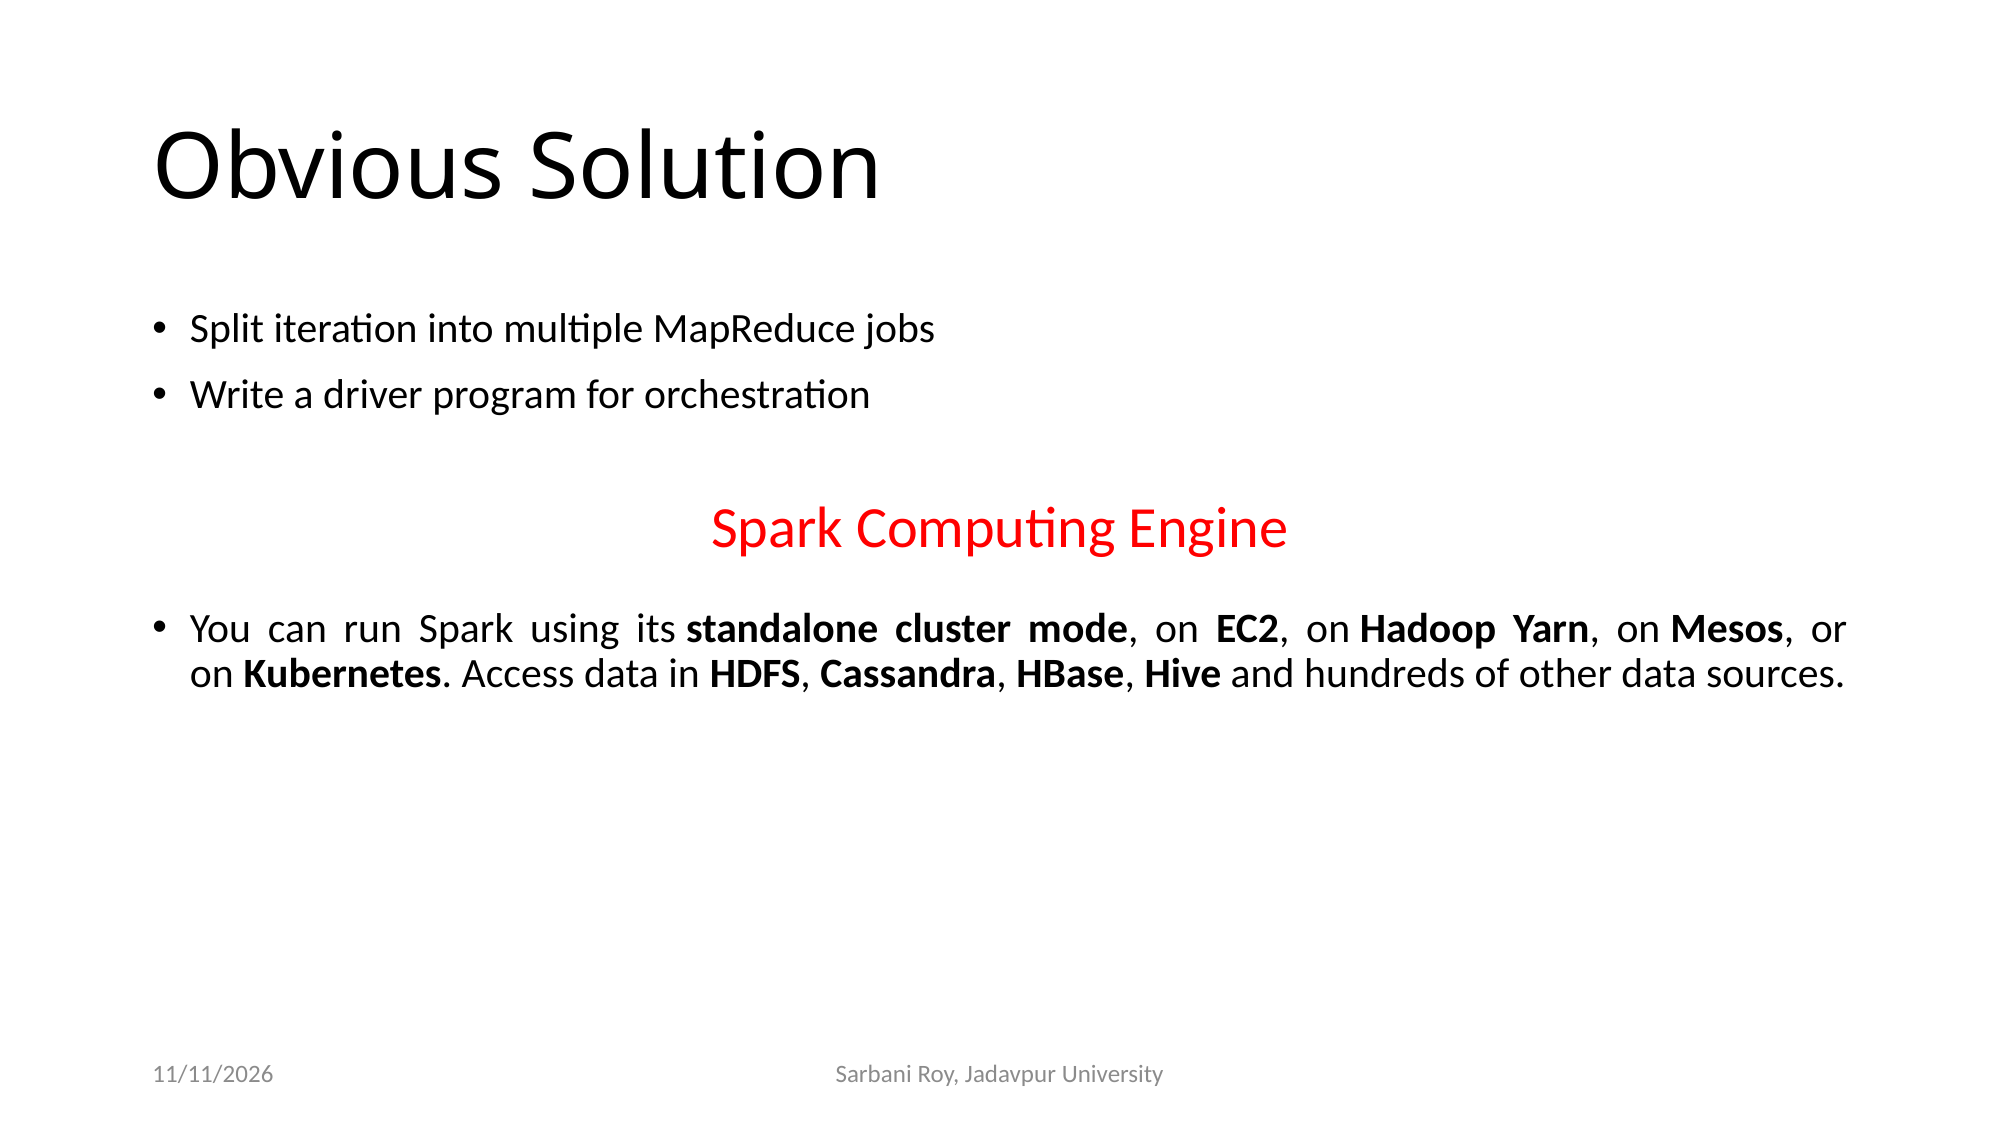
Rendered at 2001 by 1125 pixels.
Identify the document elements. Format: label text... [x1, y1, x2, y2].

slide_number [137, 1042, 588, 1103]
title Obvious Solution [137, 59, 1863, 278]
footer Sarbani Roy, Jadavpur University [662, 1042, 1338, 1103]
list Split iteration into multiple MapReduce jobs Write a driver program for orchestration You can run Spark using its standalone cluster mode, on EC2, on Hadoop Yarn, on Mesos, or on Kubernetes. Access data in HDFS, Cassandra, HBase, Hive and hundreds of other data sources. [137, 299, 1863, 1014]
text_box Spark Computing Engine [696, 481, 1304, 567]
